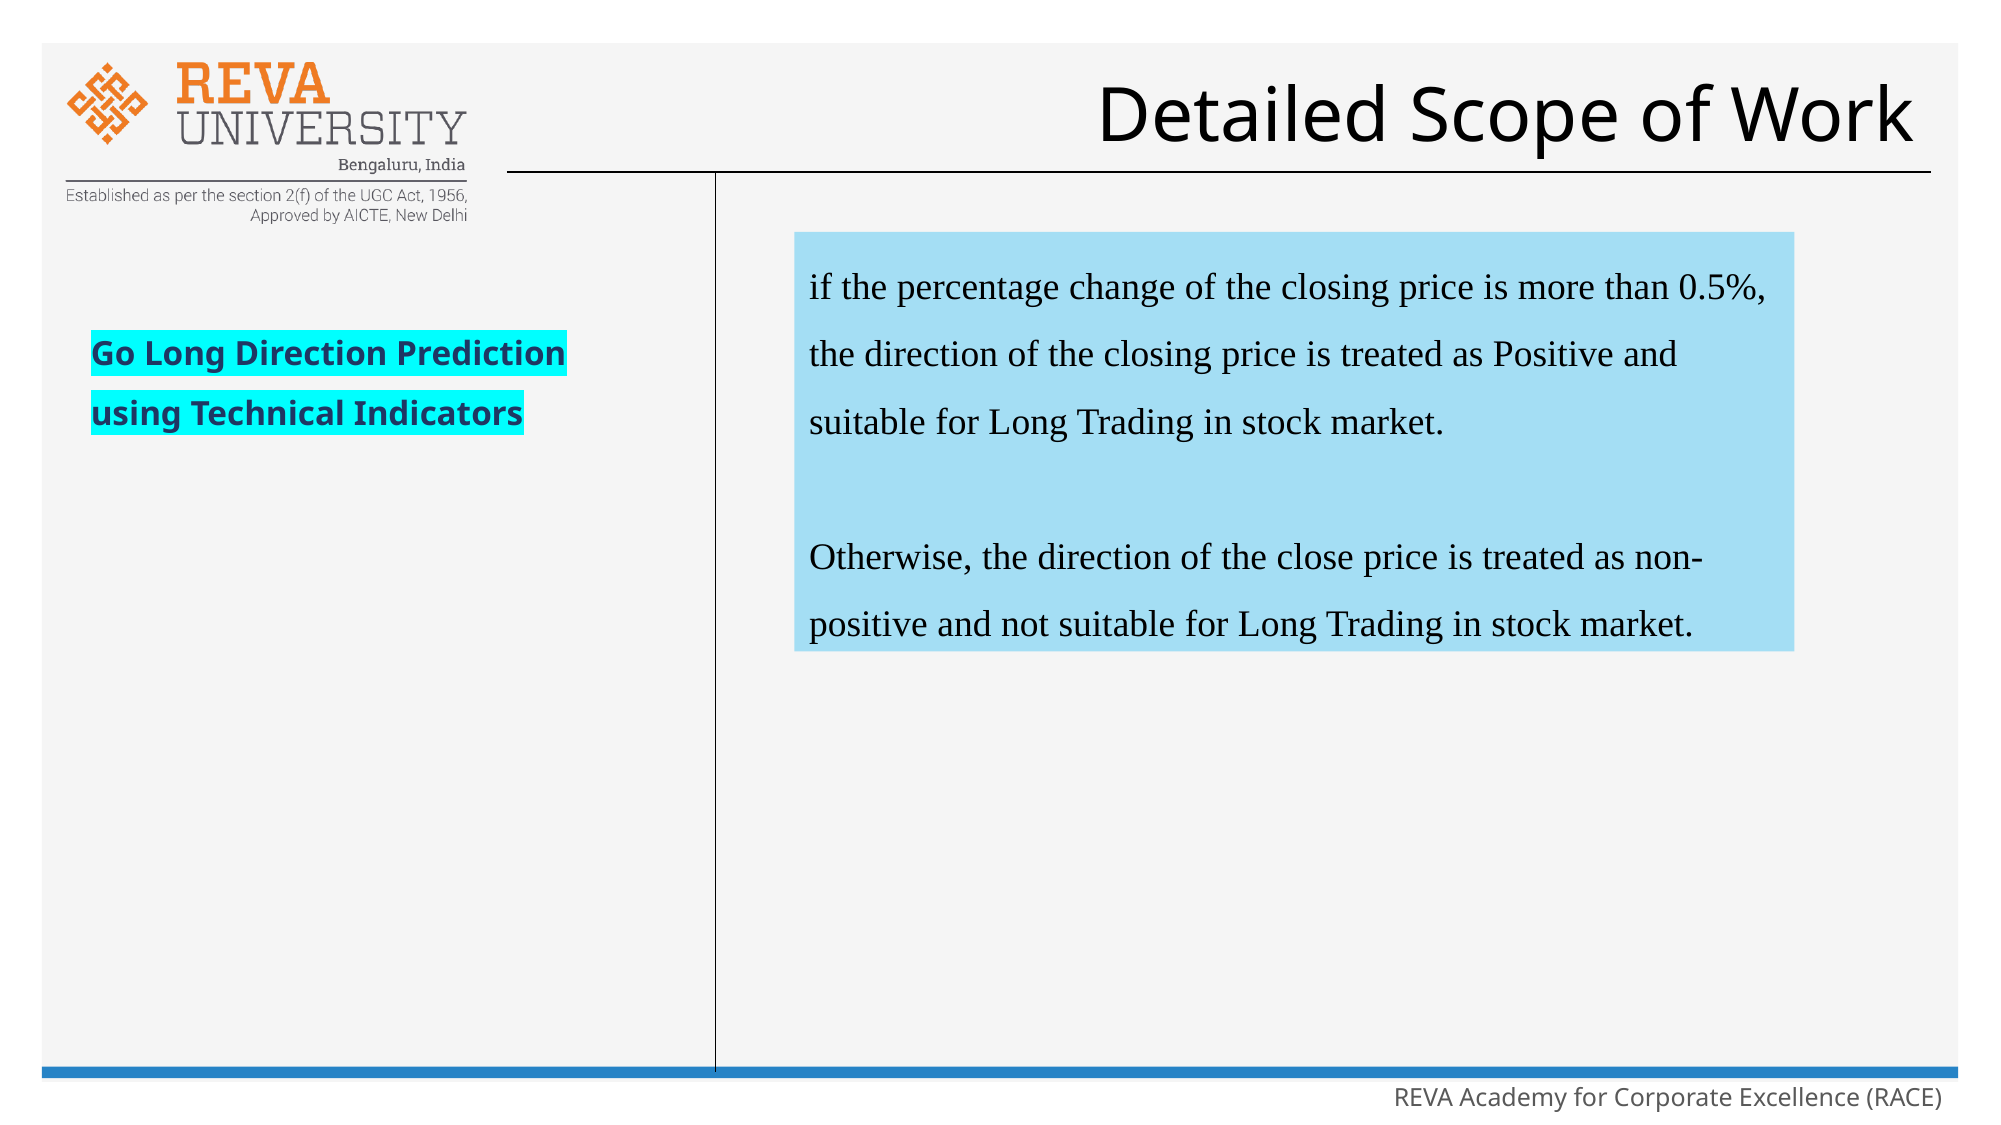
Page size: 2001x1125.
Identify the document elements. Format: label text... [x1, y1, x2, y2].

text_box if the percentage change of the closing price is more than 0.5%, the direction of the closing price is treated as Positive and suitable for Long Trading in stock market. Otherwise, the direction of the close price is treated as non-positive and not suitable for Long Trading in stock market. [794, 231, 1795, 652]
picture [65, 62, 467, 224]
text_box Go Long Direction Prediction using Technical Indicators [76, 305, 622, 440]
title Detailed Scope of Work [555, 62, 1931, 173]
text_box [76, 286, 646, 440]
